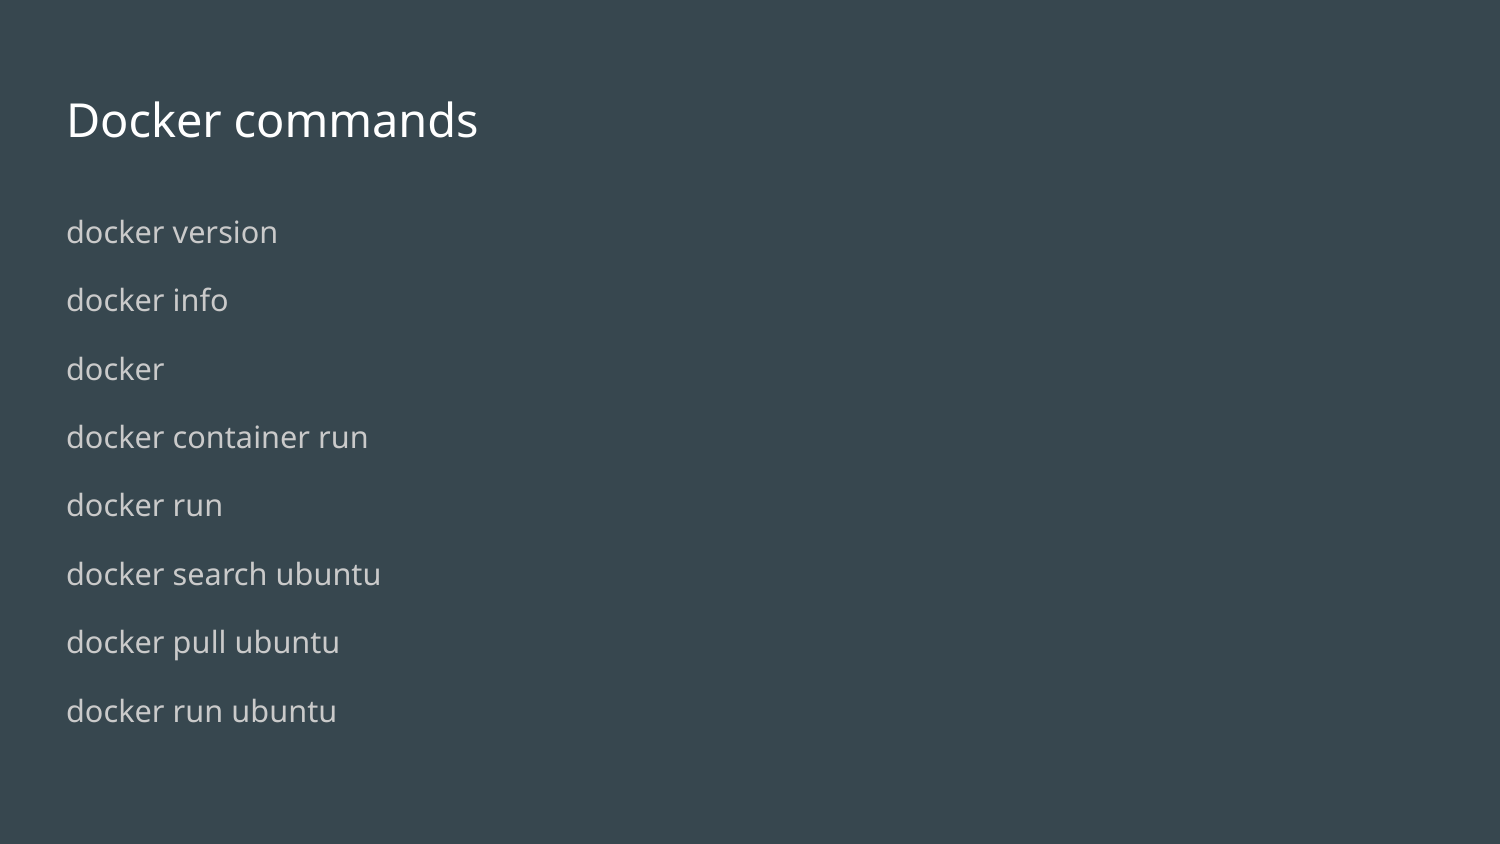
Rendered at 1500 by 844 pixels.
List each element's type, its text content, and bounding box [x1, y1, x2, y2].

list docker version docker info docker docker container run docker run docker search ubuntu docker pull ubuntu docker run ubuntu [51, 189, 1449, 750]
title Docker commands [51, 72, 1449, 167]
